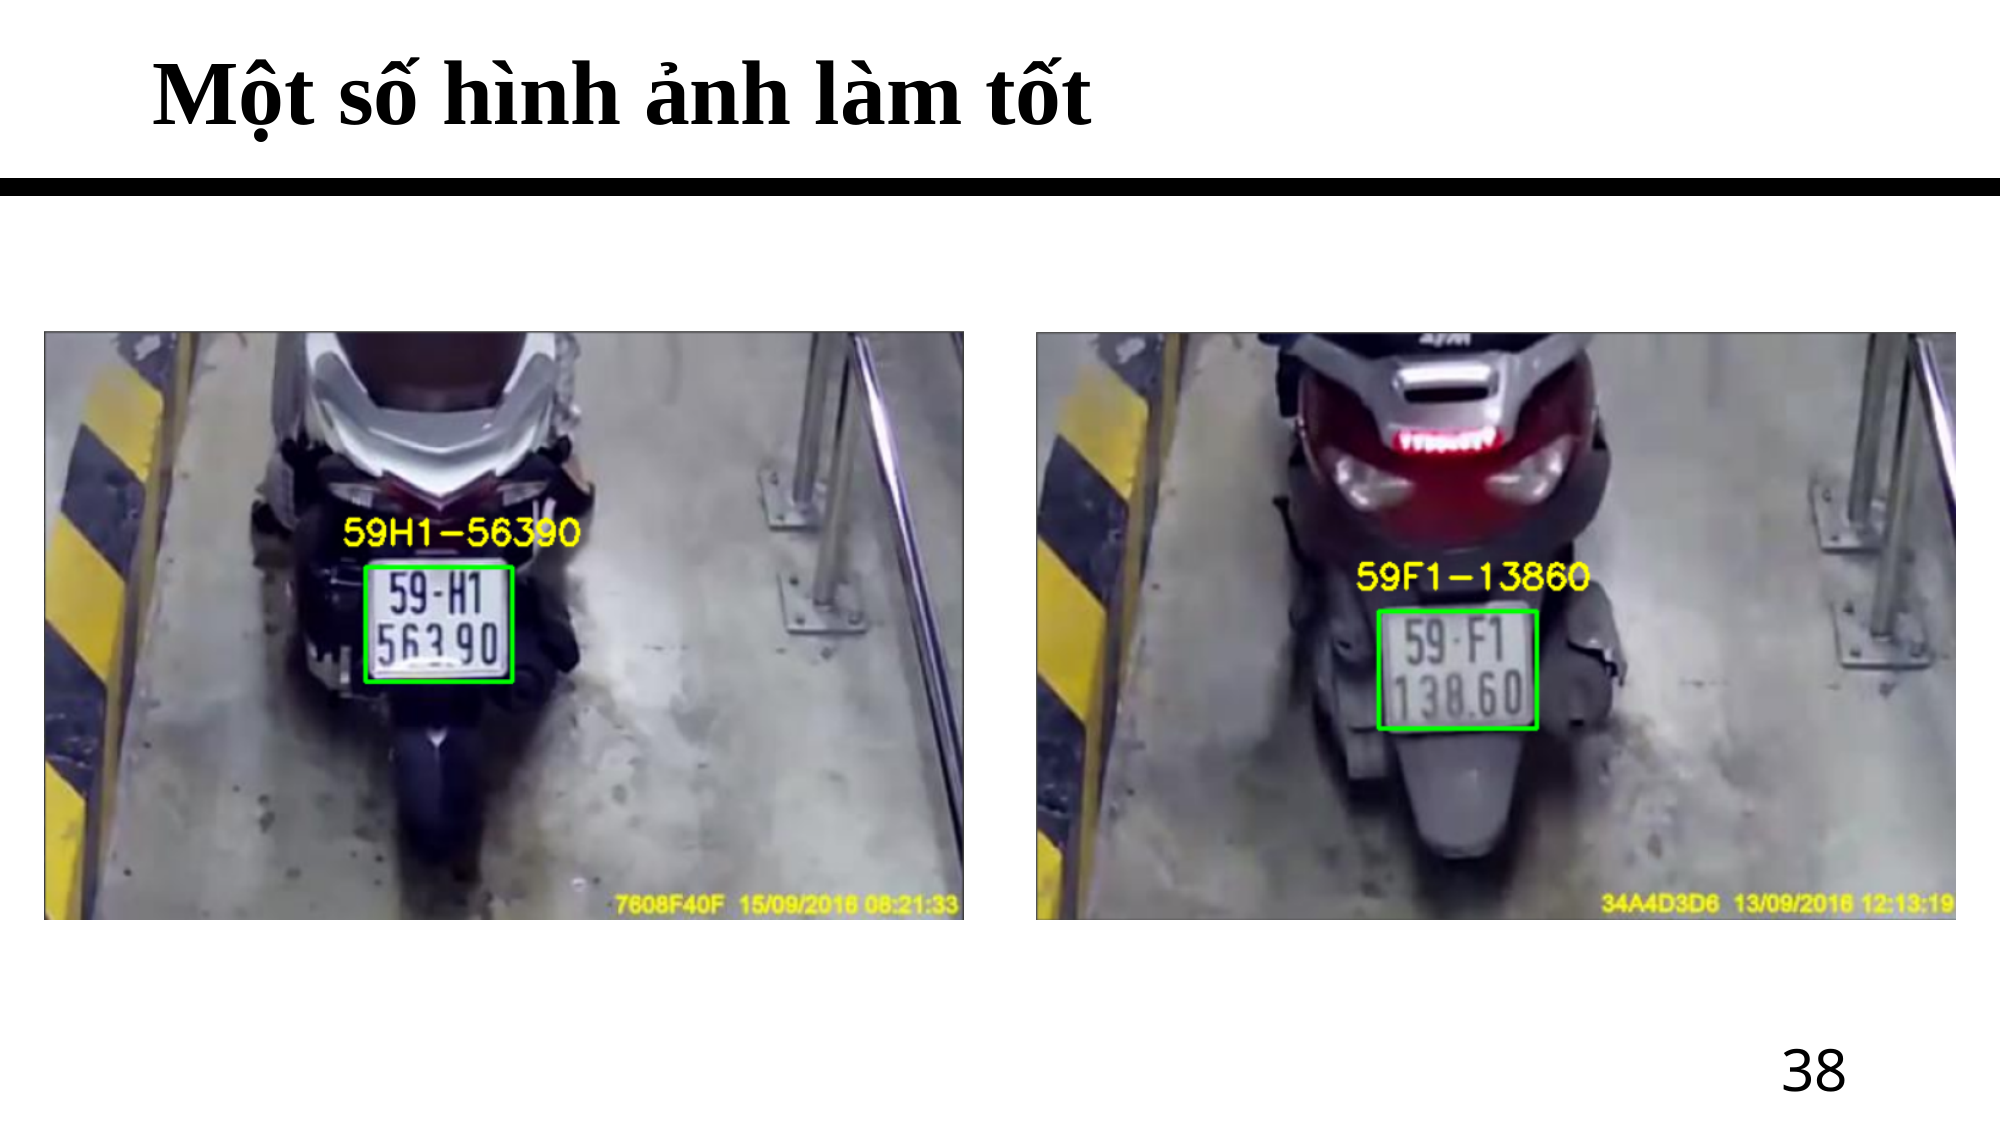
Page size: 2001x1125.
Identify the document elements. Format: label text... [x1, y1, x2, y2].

title Một số hình ảnh làm tốt [137, 32, 1863, 158]
picture [44, 330, 964, 920]
picture [1036, 332, 1956, 920]
slide_number 38 [1412, 1042, 1863, 1103]
